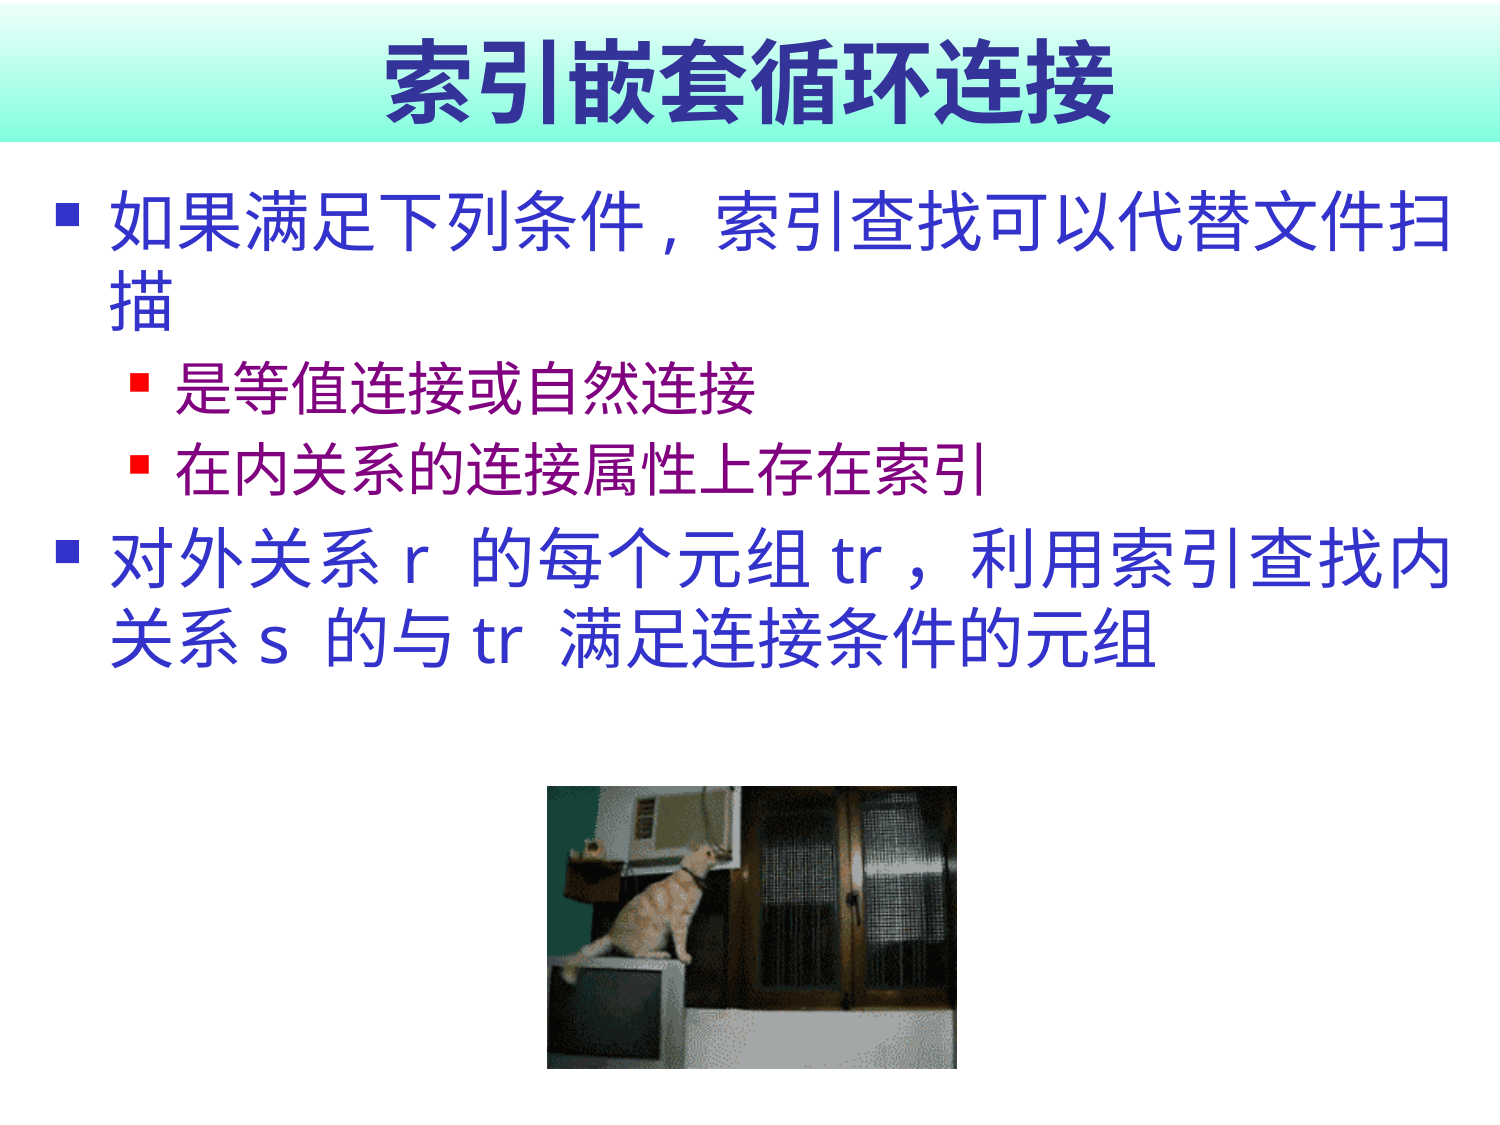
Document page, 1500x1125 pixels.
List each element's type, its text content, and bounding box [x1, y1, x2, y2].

title 索引嵌套循环连接 [0, 2, 1500, 143]
list 如果满足下列条件, 索引查找可以代替文件扫描 是等值连接或自然连接 在内关系的连接属性上存在索引 对外关系r 的每个元组tr，利用索引查找内关系s 的与tr 满足连接条件的元组 [37, 172, 1470, 1095]
picture [546, 786, 957, 1069]
